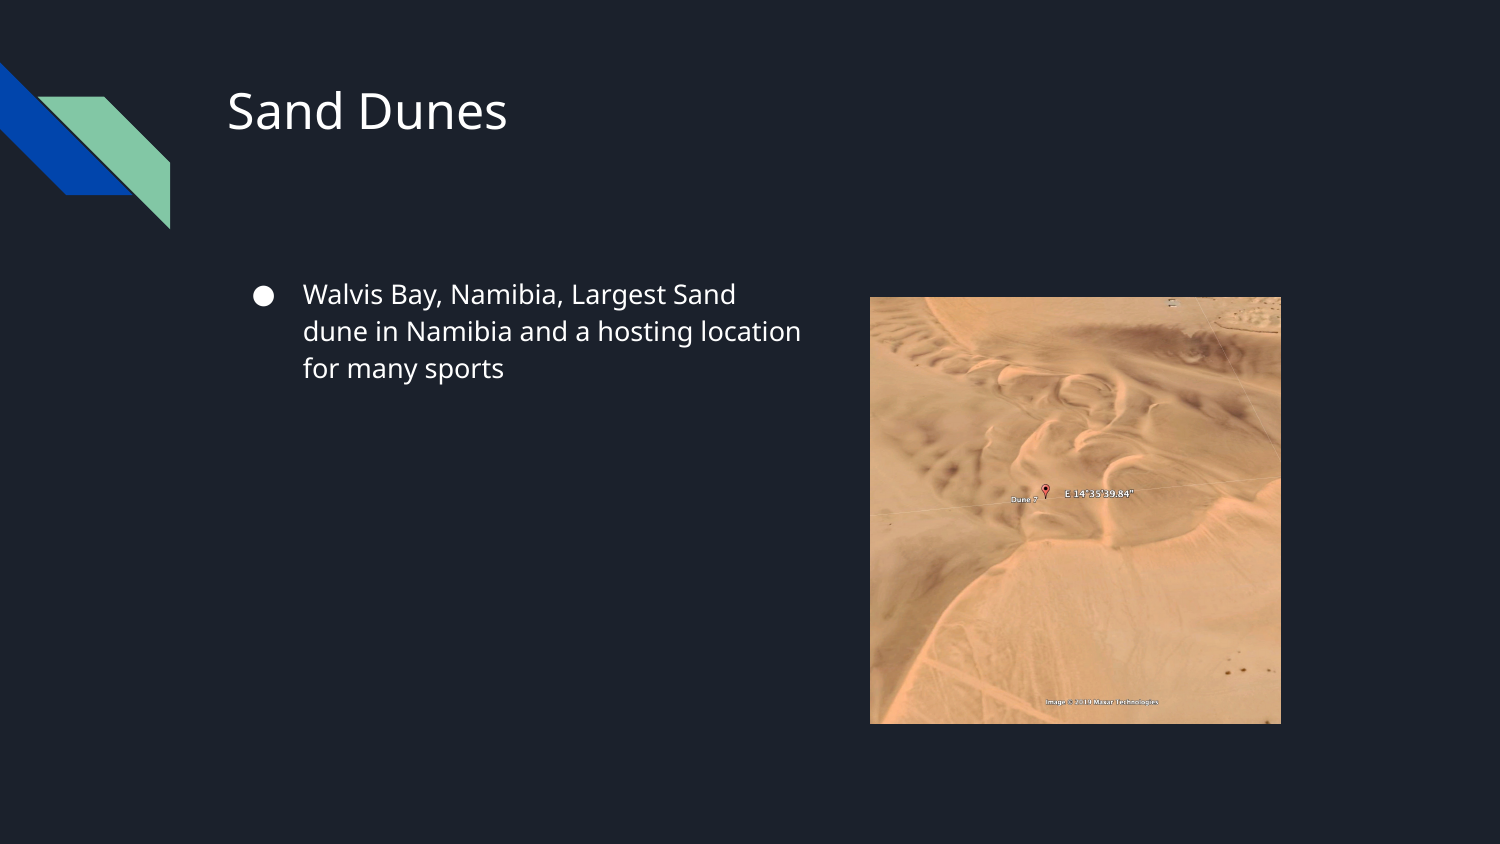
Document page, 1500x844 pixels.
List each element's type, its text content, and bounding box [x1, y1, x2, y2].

list Walvis Bay, Namibia, Largest Sand dune in Namibia and a hosting location for many sports [212, 257, 822, 735]
picture [870, 297, 1281, 724]
title Sand Dunes [212, 64, 1368, 215]
